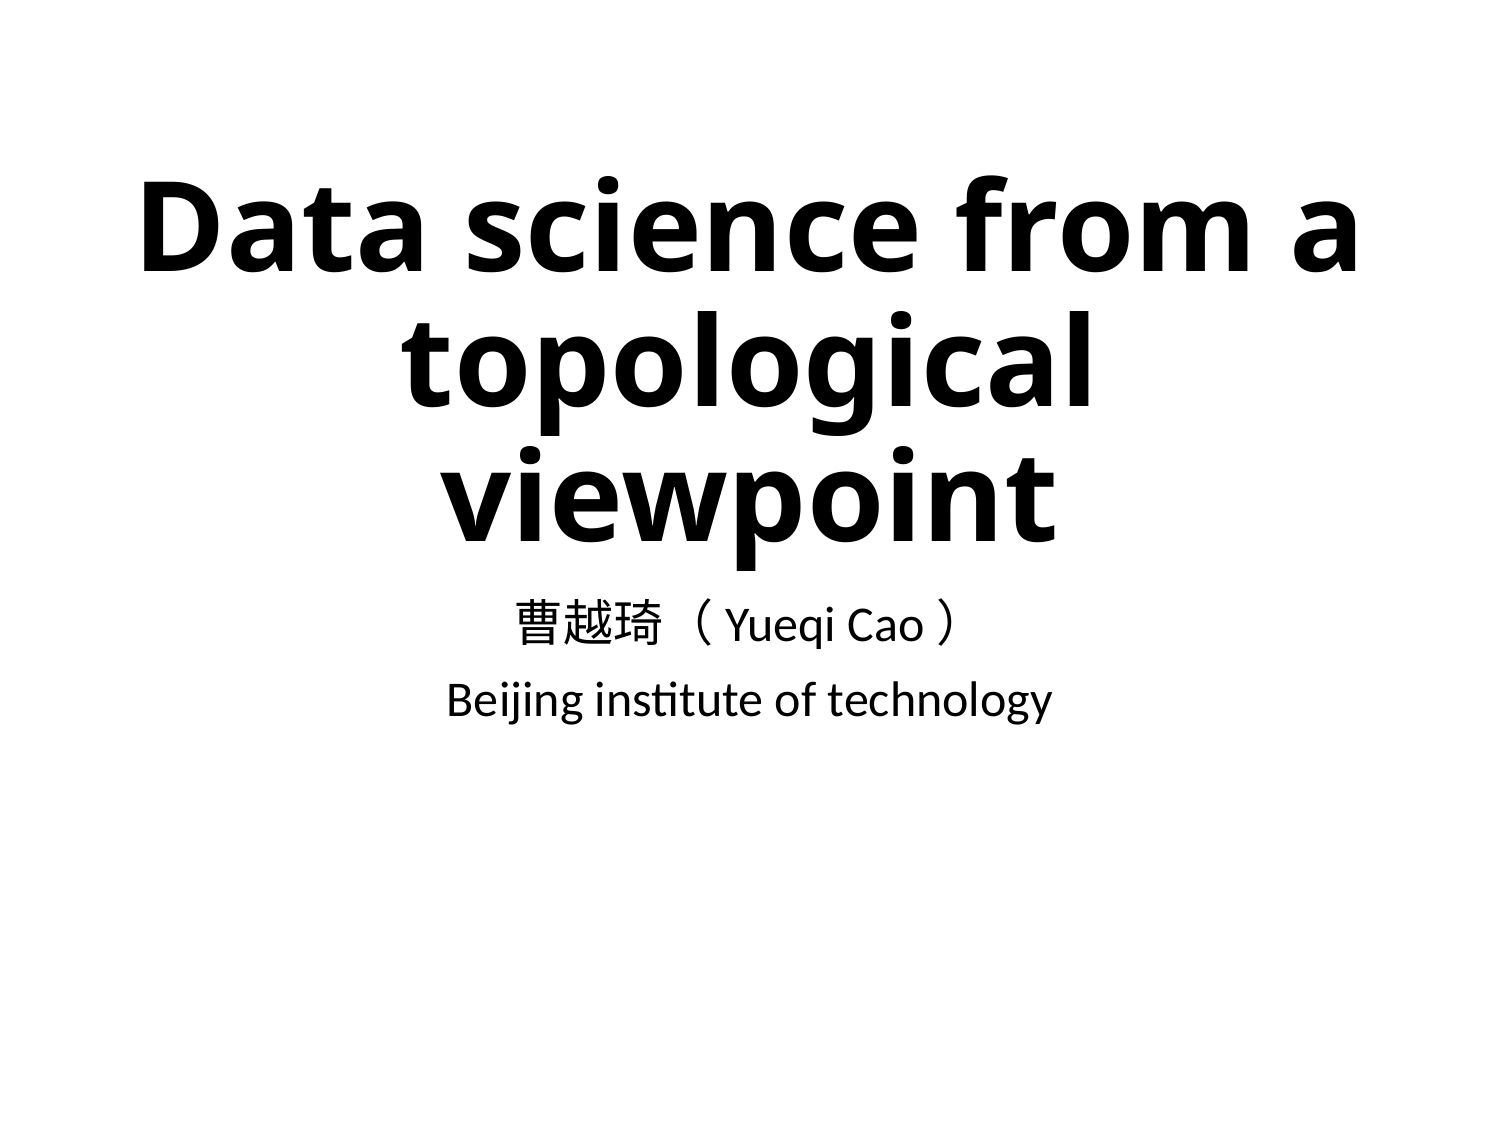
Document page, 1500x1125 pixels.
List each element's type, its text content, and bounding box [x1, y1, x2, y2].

title Data science from a topological viewpoint [112, 184, 1388, 576]
subtitle 曹越琦（Yueqi Cao） Beijing institute of technology [187, 590, 1313, 863]
